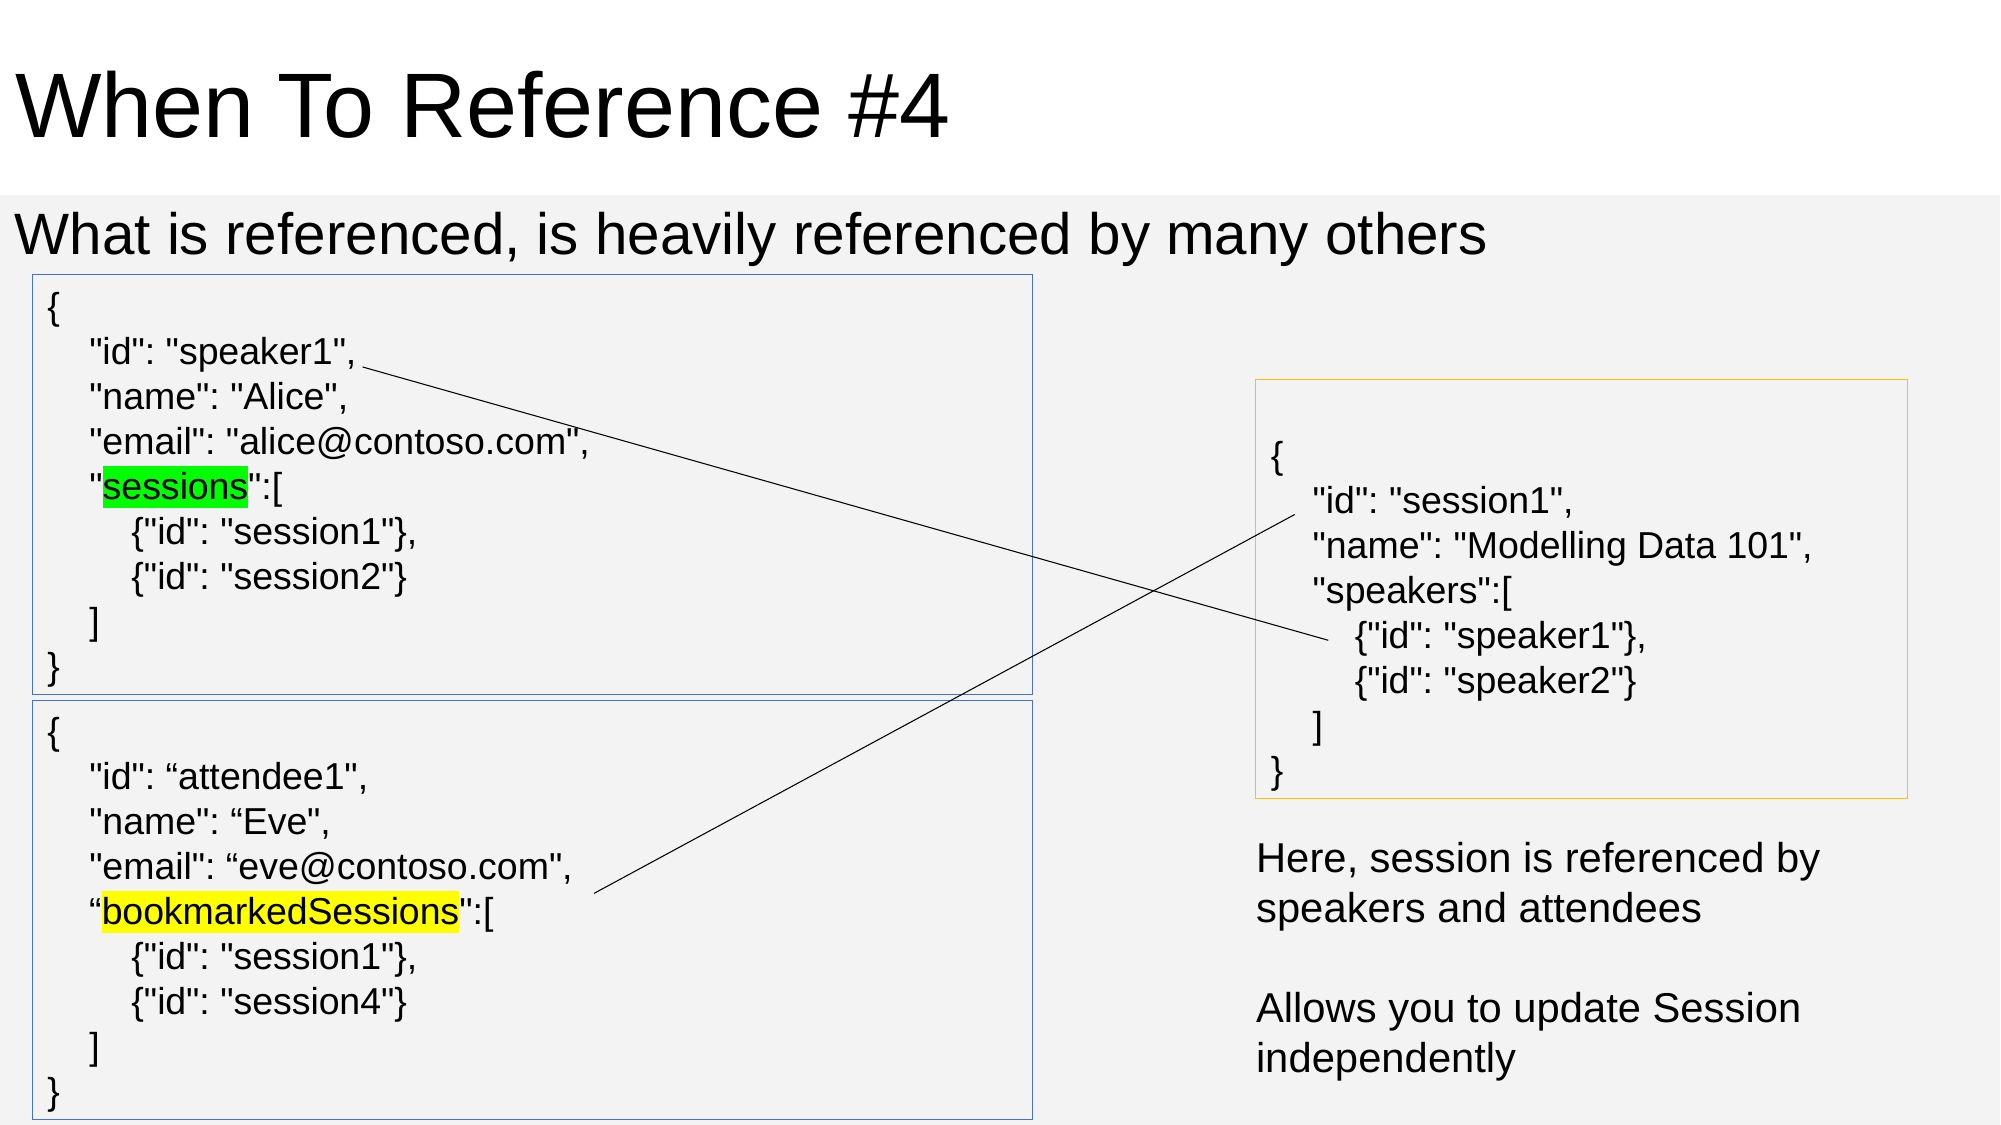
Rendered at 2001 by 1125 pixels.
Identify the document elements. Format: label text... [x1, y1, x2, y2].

text_box Here, session is referenced by speakers and attendees Allows you to update Session independently [1255, 830, 1908, 1081]
text_box { "id": "session1", "name": "Modelling Data 101", "speakers":[ {"id": "speaker1"}, {"id": "speaker2"} ] } [1295, 379, 1908, 799]
text_box { "id": “attendee1", "name": “Eve", "email": “eve@contoso.com", “bookmarkedSessions":[ {"id": "session1"}, {"id": "session4"} ] } [32, 700, 1033, 1120]
title When To Reference #4 [0, 0, 1725, 197]
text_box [594, 514, 1295, 894]
text_box { "id": "speaker1", "name": "Alice", "email": "alice@contoso.com", "sessions":[ {"id": "session1"}, {"id": "session2"} ] } [32, 274, 1033, 695]
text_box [362, 366, 1329, 641]
text_box What is referenced, is heavily referenced by many others [0, 197, 1808, 289]
